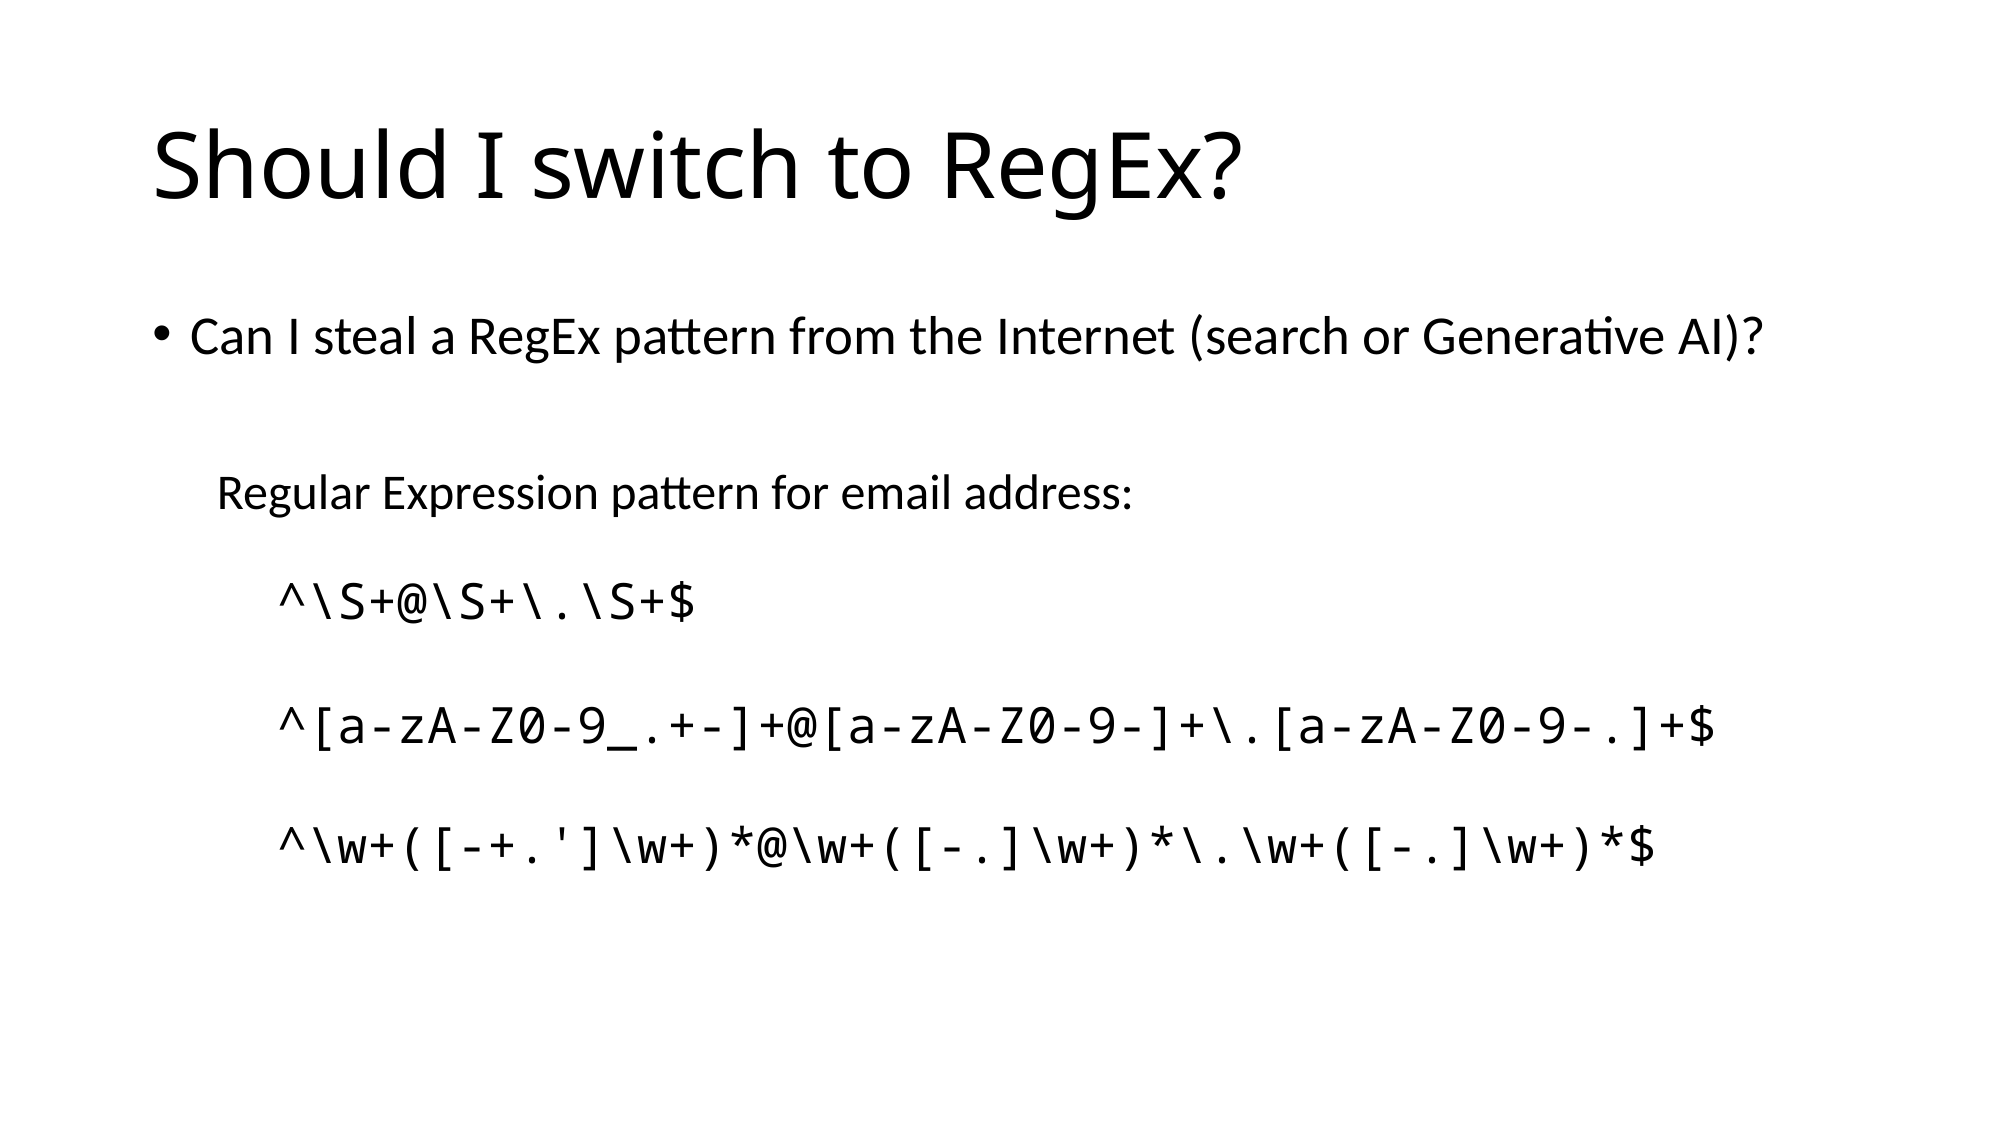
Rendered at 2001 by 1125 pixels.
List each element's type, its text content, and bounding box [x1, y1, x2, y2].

title Should I switch to RegEx? [137, 59, 1863, 278]
text_box ^\S+@\S+\.\S+$ [262, 562, 1401, 638]
text_box Regular Expression pattern for email address: [202, 451, 1357, 527]
list Can I steal a RegEx pattern from the Internet (search or Generative AI)? [137, 299, 1863, 388]
text_box ^[a-zA-Z0-9_.+-]+@[a-zA-Z0-9-]+\.[a-zA-Z0-9-.]+$ ^\w+([-+.']\w+)*@\w+([-.]\w+)*\.\w+([-.]\w+)*$ [262, 685, 1756, 881]
